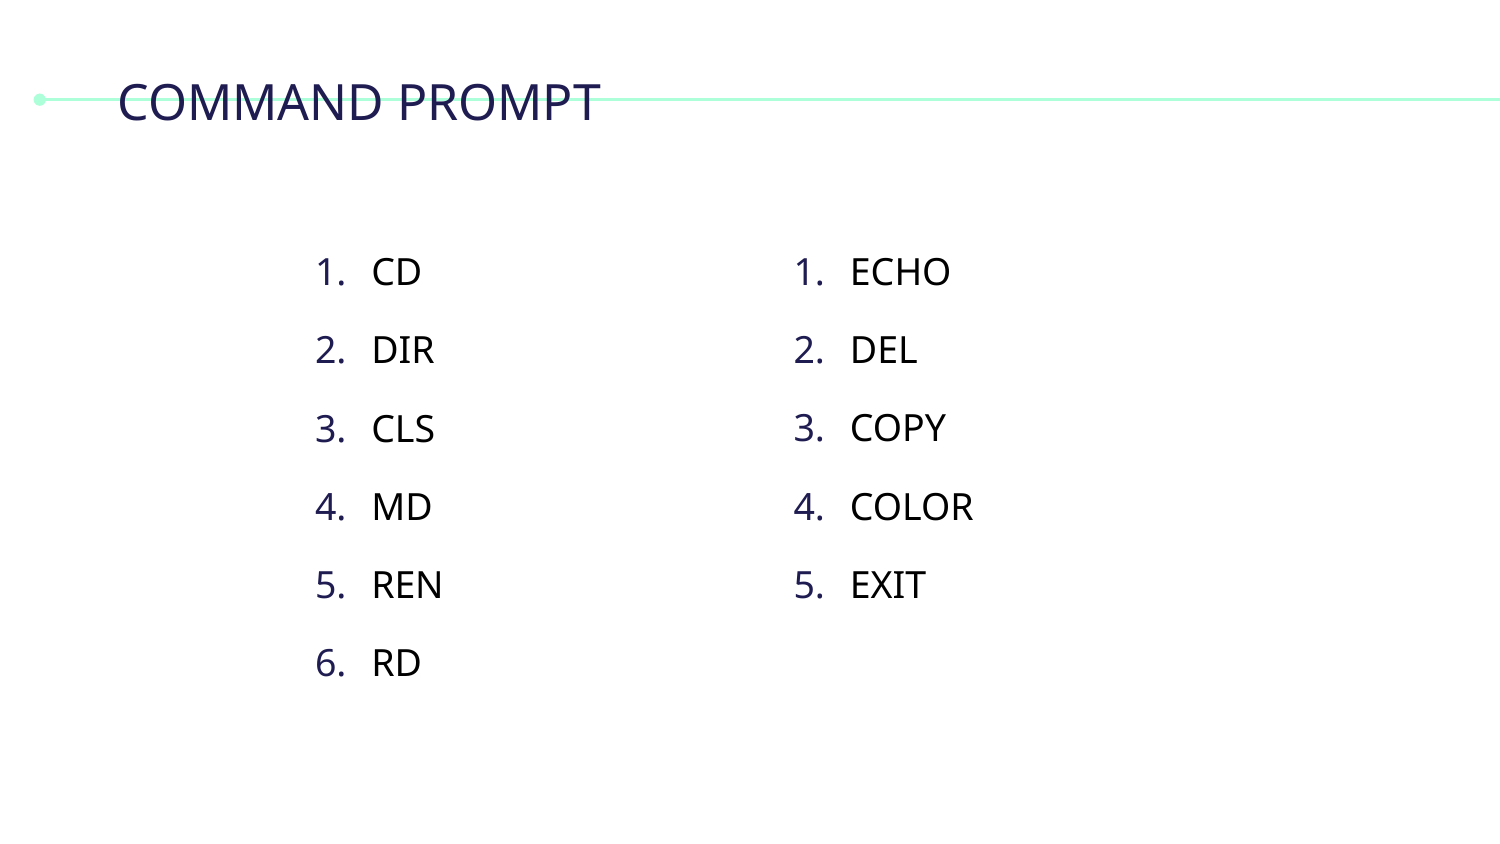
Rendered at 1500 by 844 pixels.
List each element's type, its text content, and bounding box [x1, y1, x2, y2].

list CD DIR CLS MD REN RD [300, 232, 614, 800]
title COMMAND PROMPT [102, 55, 1101, 144]
text_box ECHO DEL COPY COLOR EXIT [778, 232, 1092, 800]
